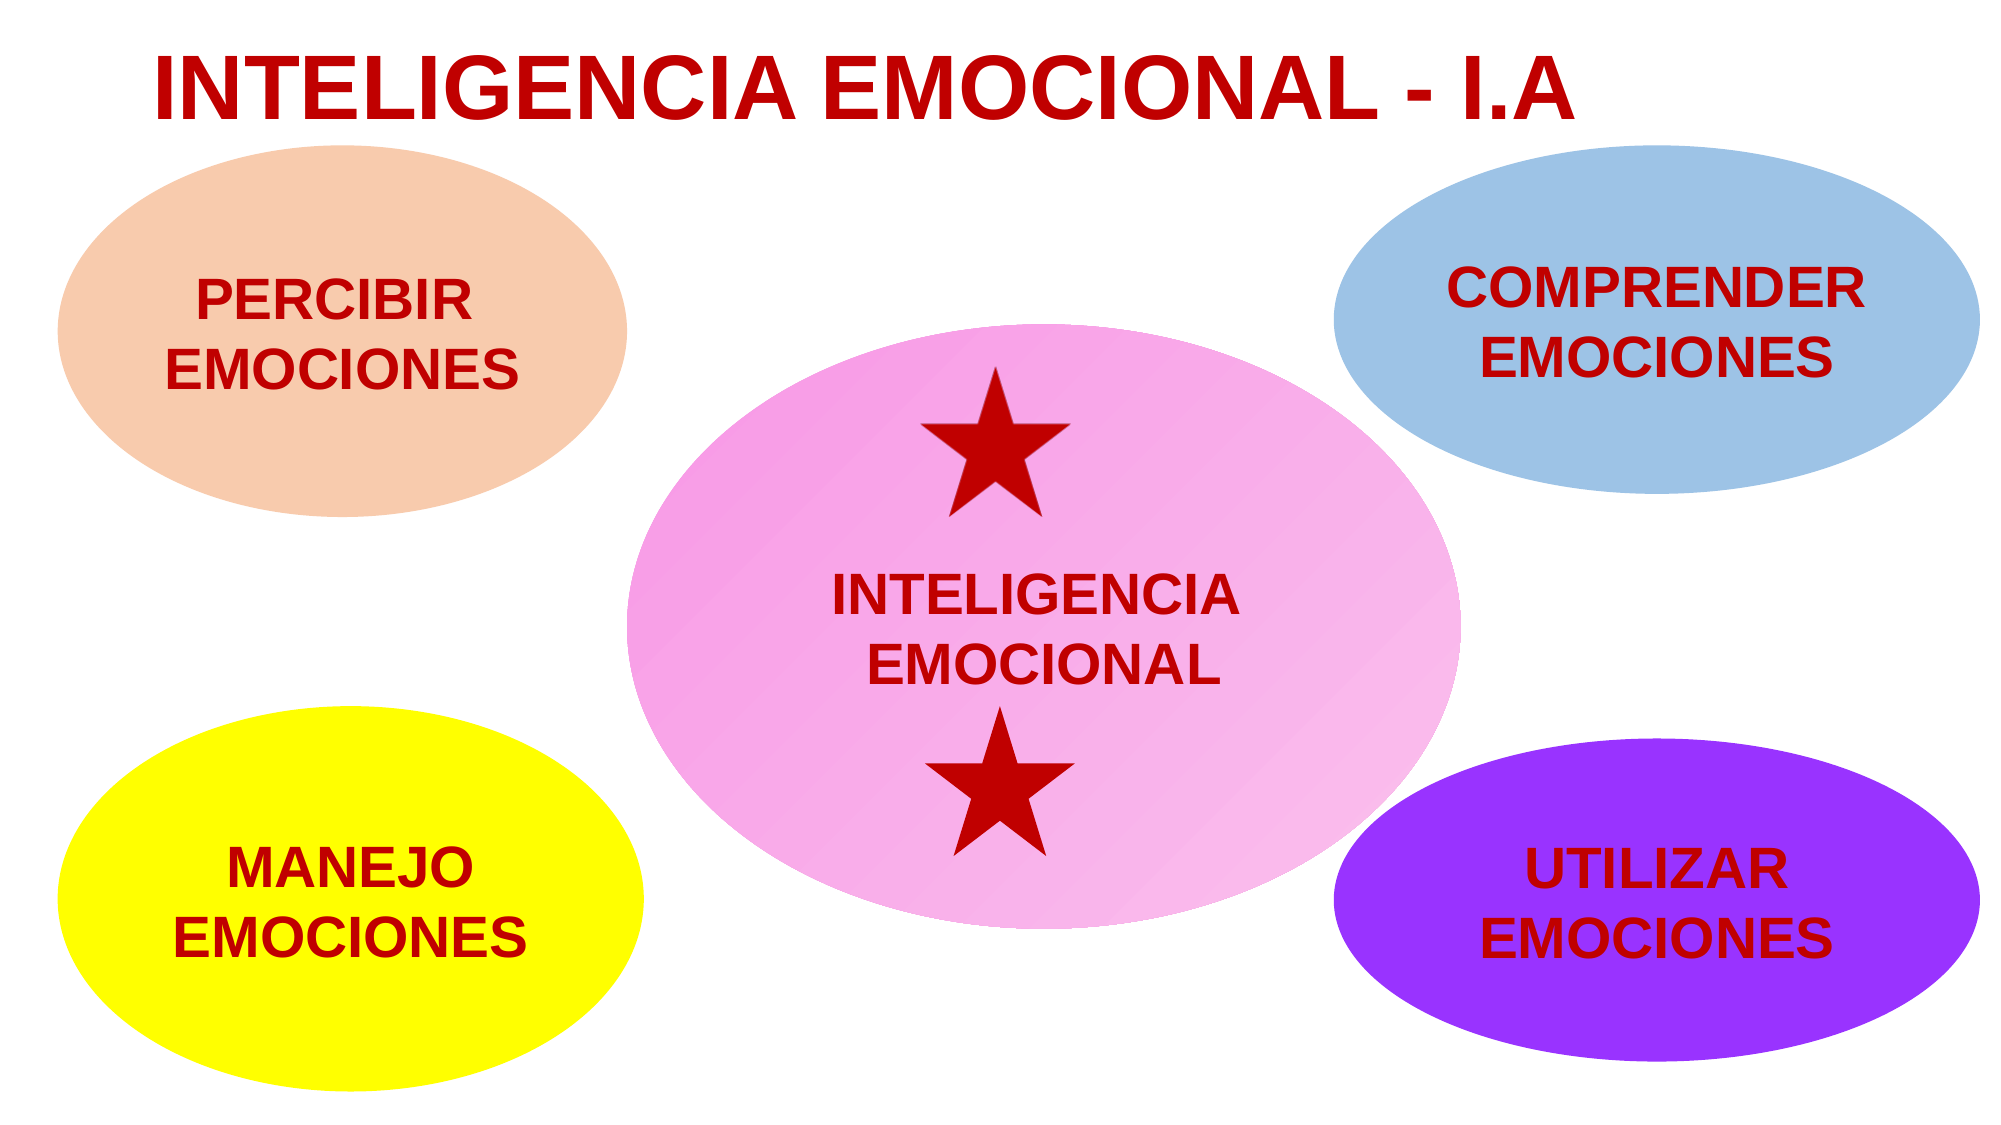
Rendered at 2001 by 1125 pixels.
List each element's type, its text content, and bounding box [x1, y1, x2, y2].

text_box [951, 813, 1049, 859]
text_box INTELIGENCIA EMOCIONAL [626, 323, 1462, 930]
text_box UTILIZAR EMOCIONES [1332, 737, 1981, 1063]
text_box COMPRENDER EMOCIONES [1332, 144, 1981, 495]
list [730, 440, 1300, 813]
picture [920, 366, 1071, 517]
title INTELIGENCIA EMOCIONAL - I.A [137, 18, 1863, 162]
text_box MANEJO EMOCIONES [56, 705, 645, 1093]
text_box PERCIBIR EMOCIONES [56, 144, 629, 519]
